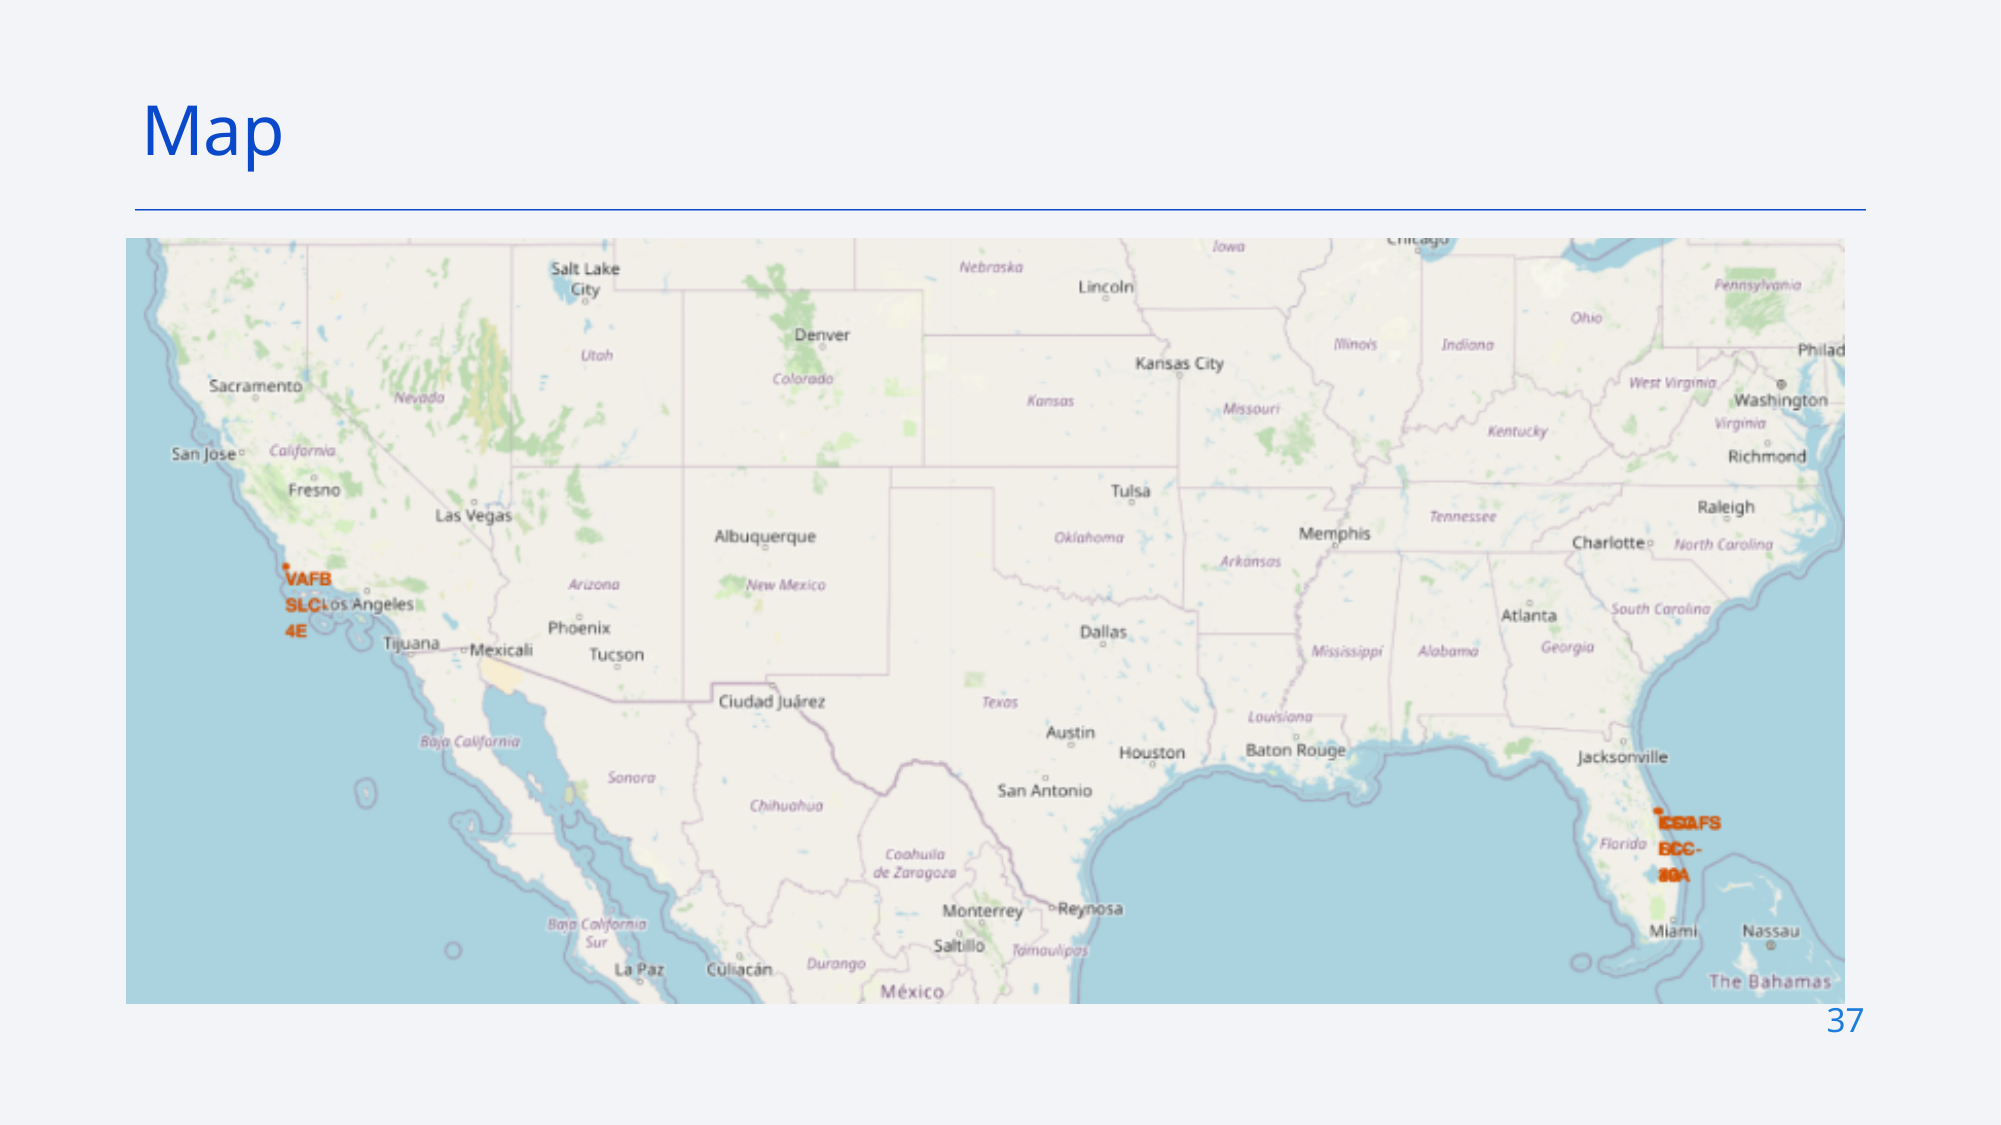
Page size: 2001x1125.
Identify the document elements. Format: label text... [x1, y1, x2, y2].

picture [0, 0, 2001, 1125]
slide_number 37 [1429, 988, 1880, 1055]
text_box Map [126, 88, 1852, 179]
